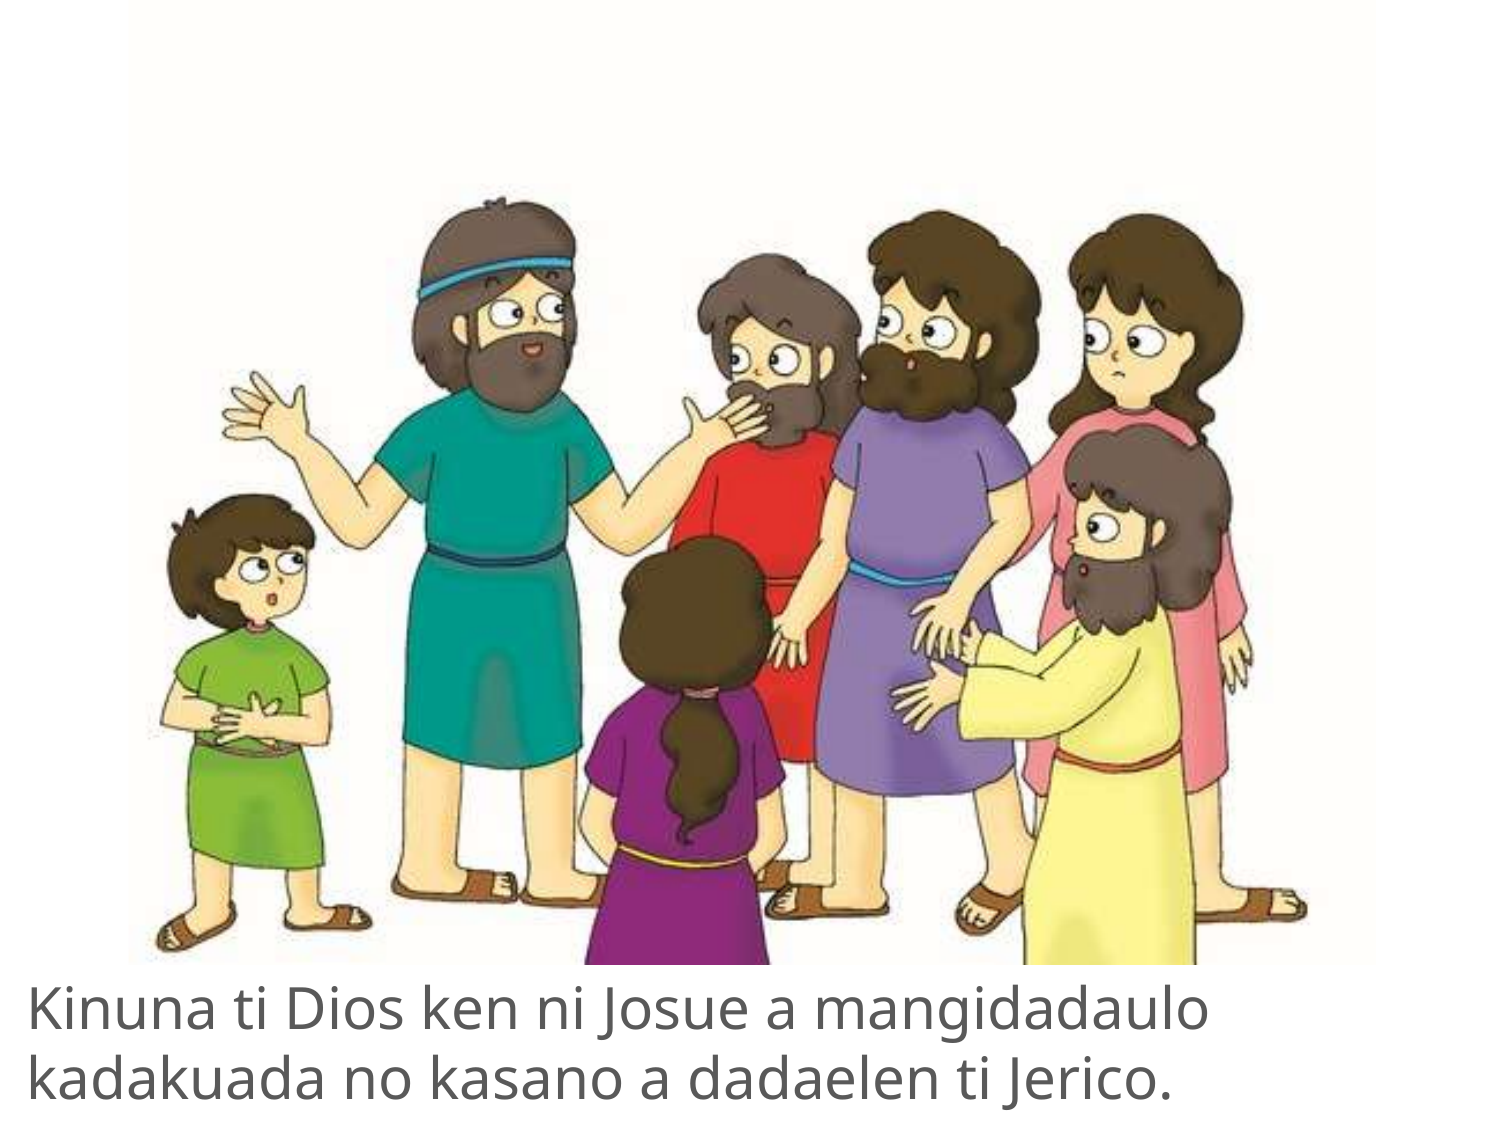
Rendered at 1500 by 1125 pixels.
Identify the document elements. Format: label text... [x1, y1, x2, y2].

picture [128, 0, 1377, 965]
text_box Kinuna ti Dios ken ni Josue a mangidadaulo kadakuada no kasano a dadaelen ti Jerico. [11, 964, 1483, 1119]
